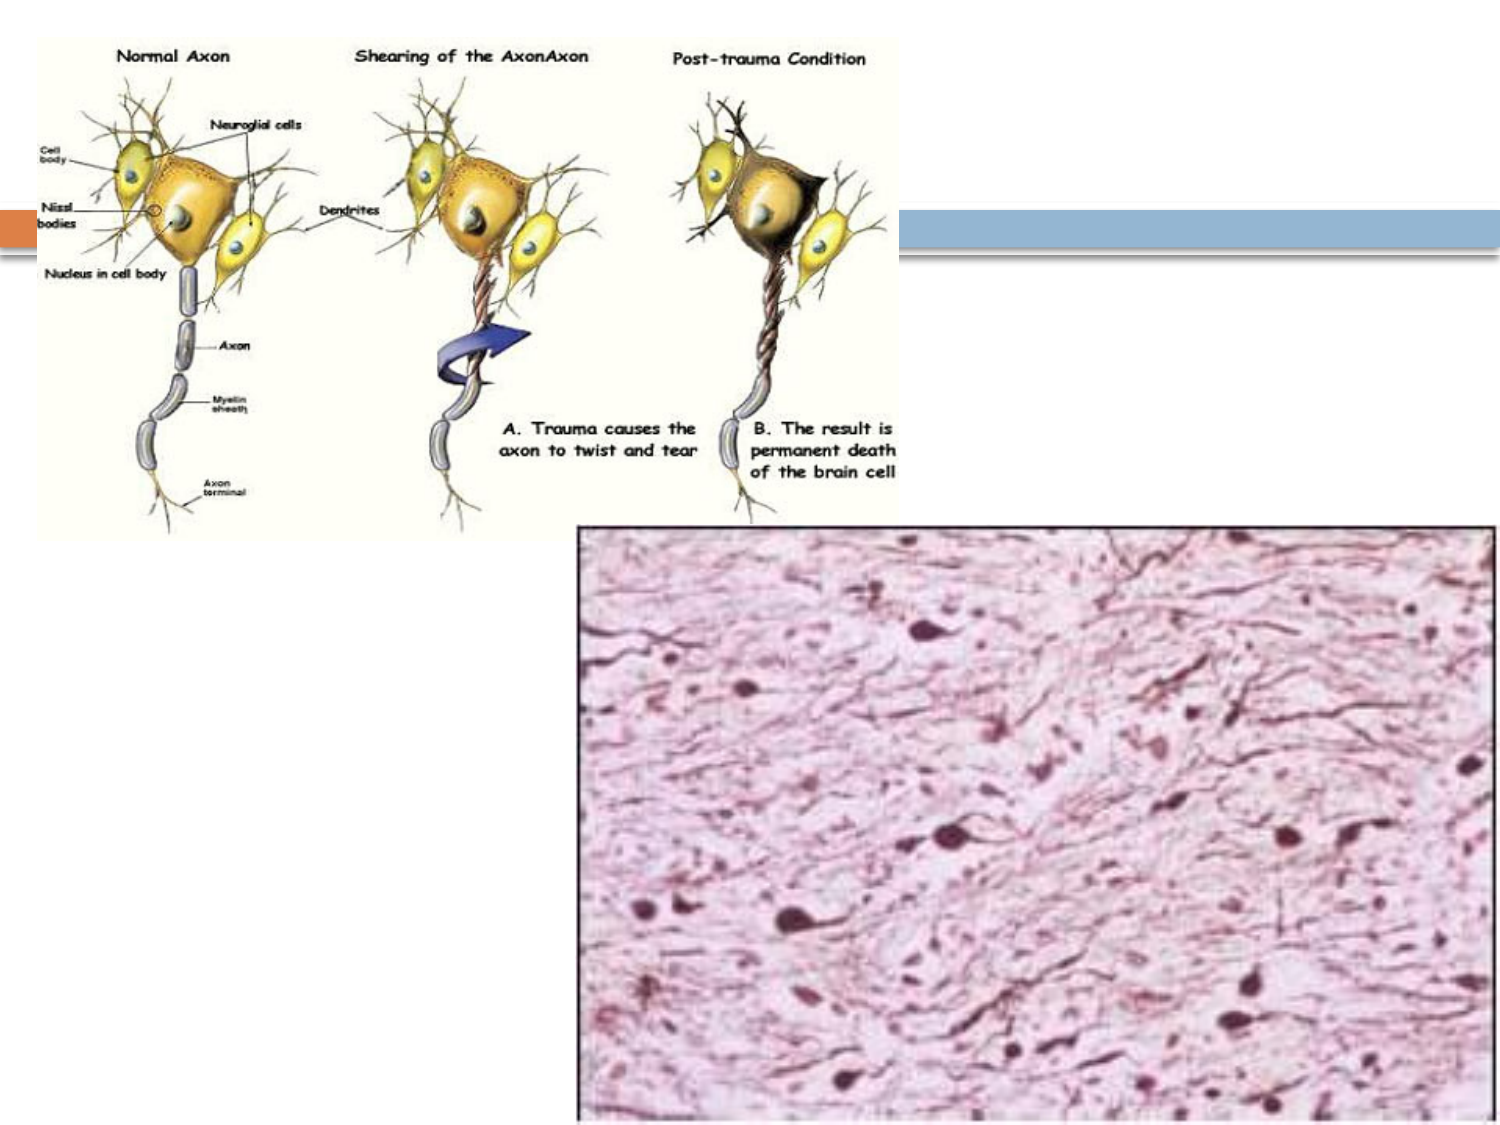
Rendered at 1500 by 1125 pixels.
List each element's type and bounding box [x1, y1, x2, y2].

picture [574, 524, 1500, 1125]
list [37, 37, 899, 541]
